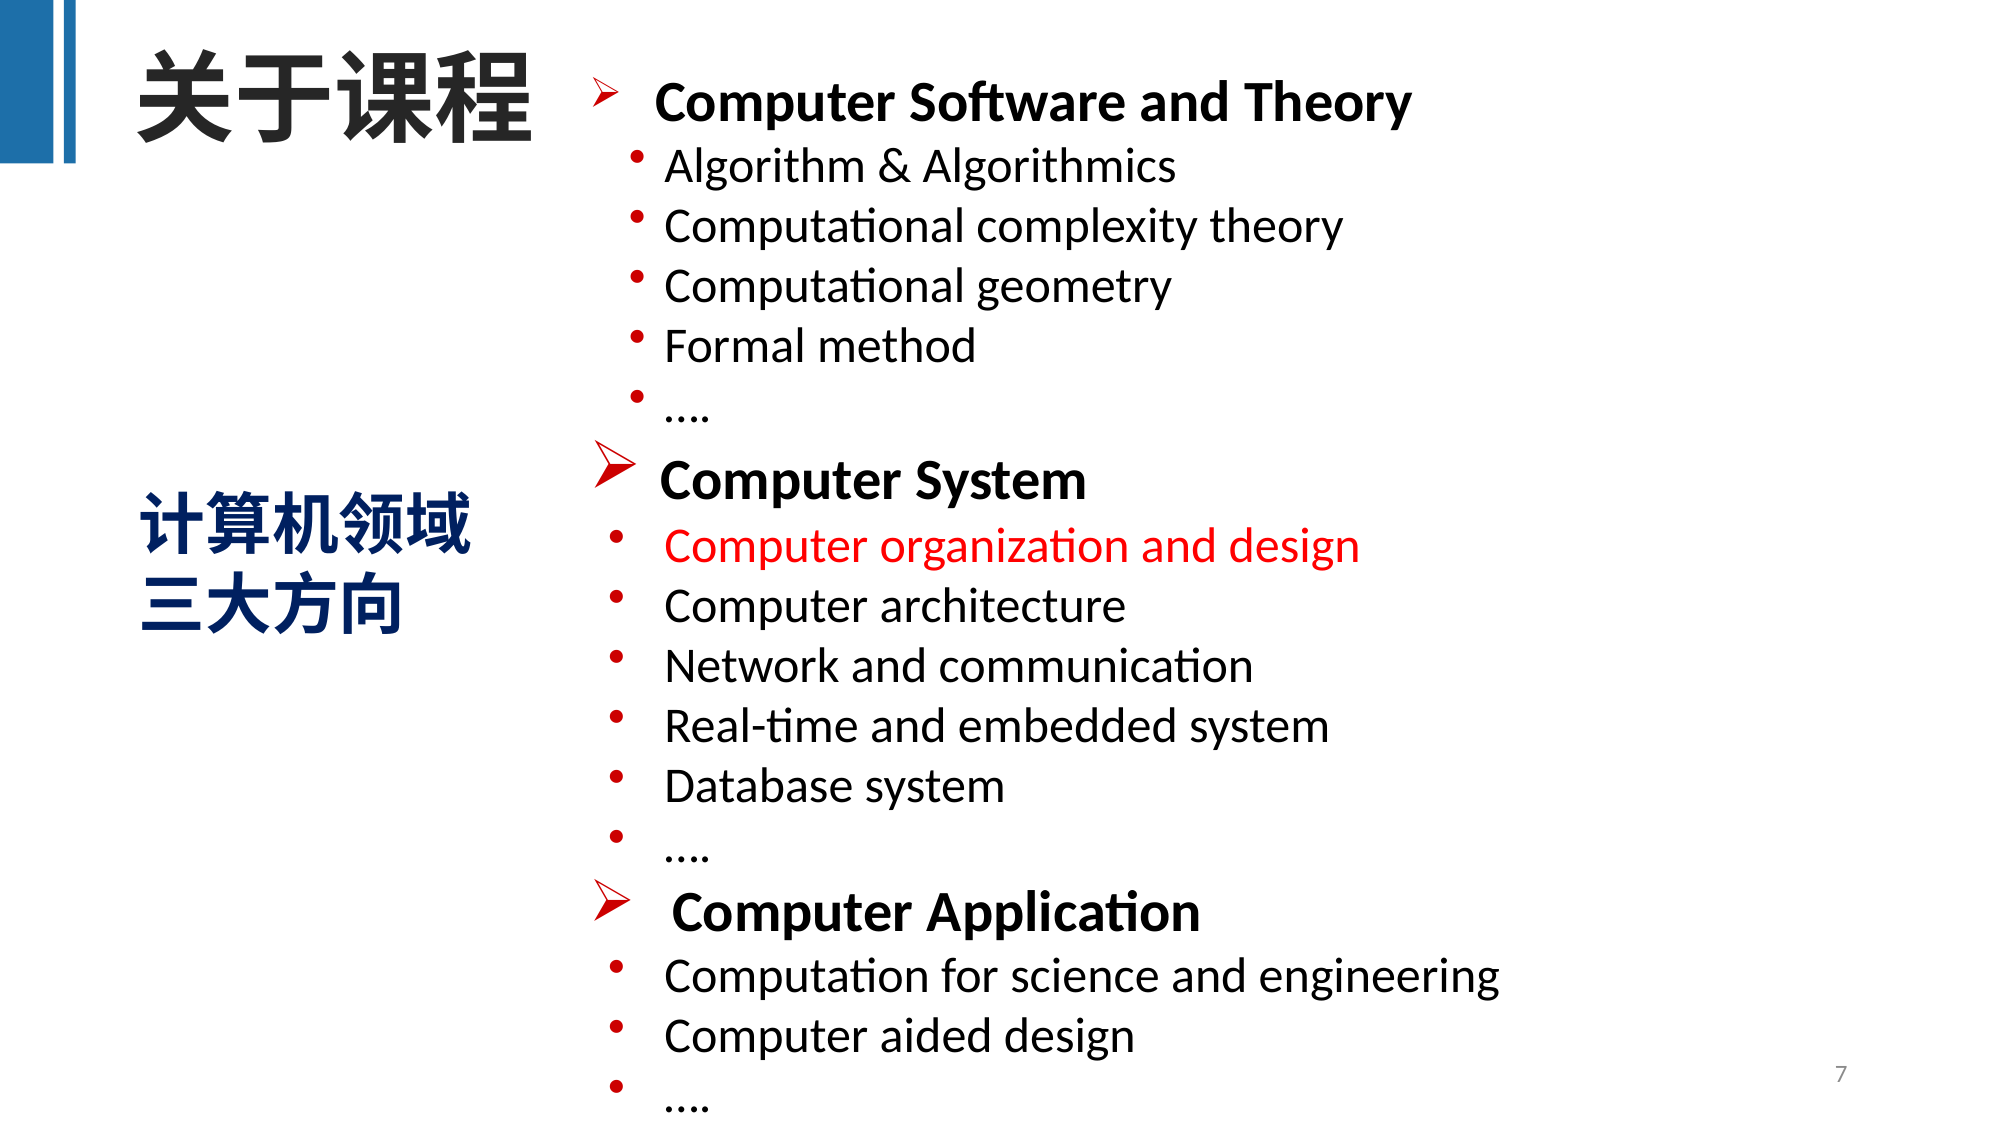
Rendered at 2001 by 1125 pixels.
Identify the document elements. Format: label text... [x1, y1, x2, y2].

text_box 计算机领域三大方向 [123, 474, 547, 649]
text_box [0, 0, 76, 164]
slide_number 7 [1412, 1042, 1863, 1103]
text_box 关于课程 [120, 27, 550, 162]
text_box Computer Software and Theory Algorithm & Algorithmics Computational complexity theory Computational geometry Formal method …. Computer System Computer organization and design Computer architecture Network and communication Real-time and embedded system Database system …. Computer Application Computation for science and engineering Computer aided design …. [574, 55, 1953, 1125]
